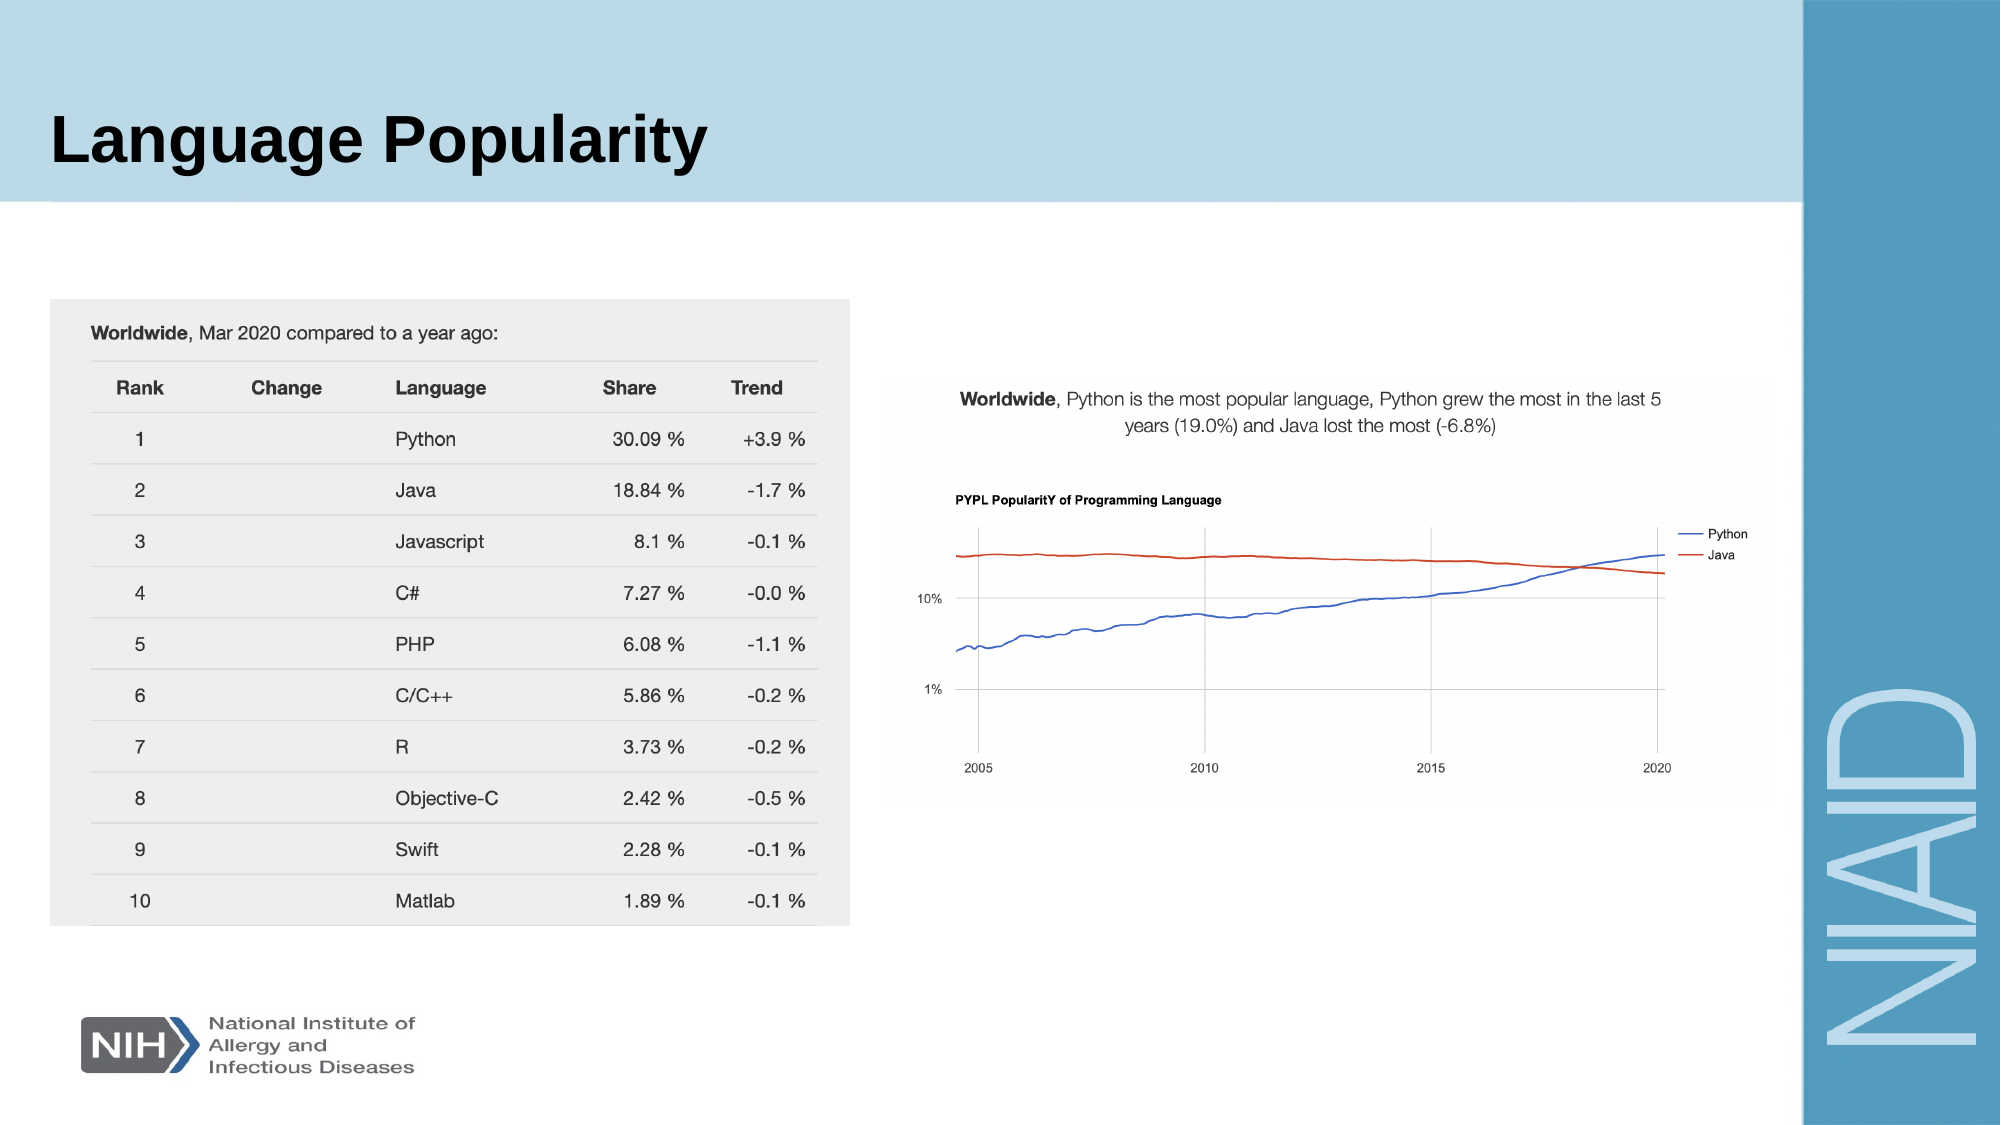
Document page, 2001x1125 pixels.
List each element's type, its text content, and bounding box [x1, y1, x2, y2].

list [883, 378, 1770, 806]
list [49, 299, 851, 926]
picture [0, 0, 2000, 1125]
title Language Popularity [50, 25, 1700, 176]
